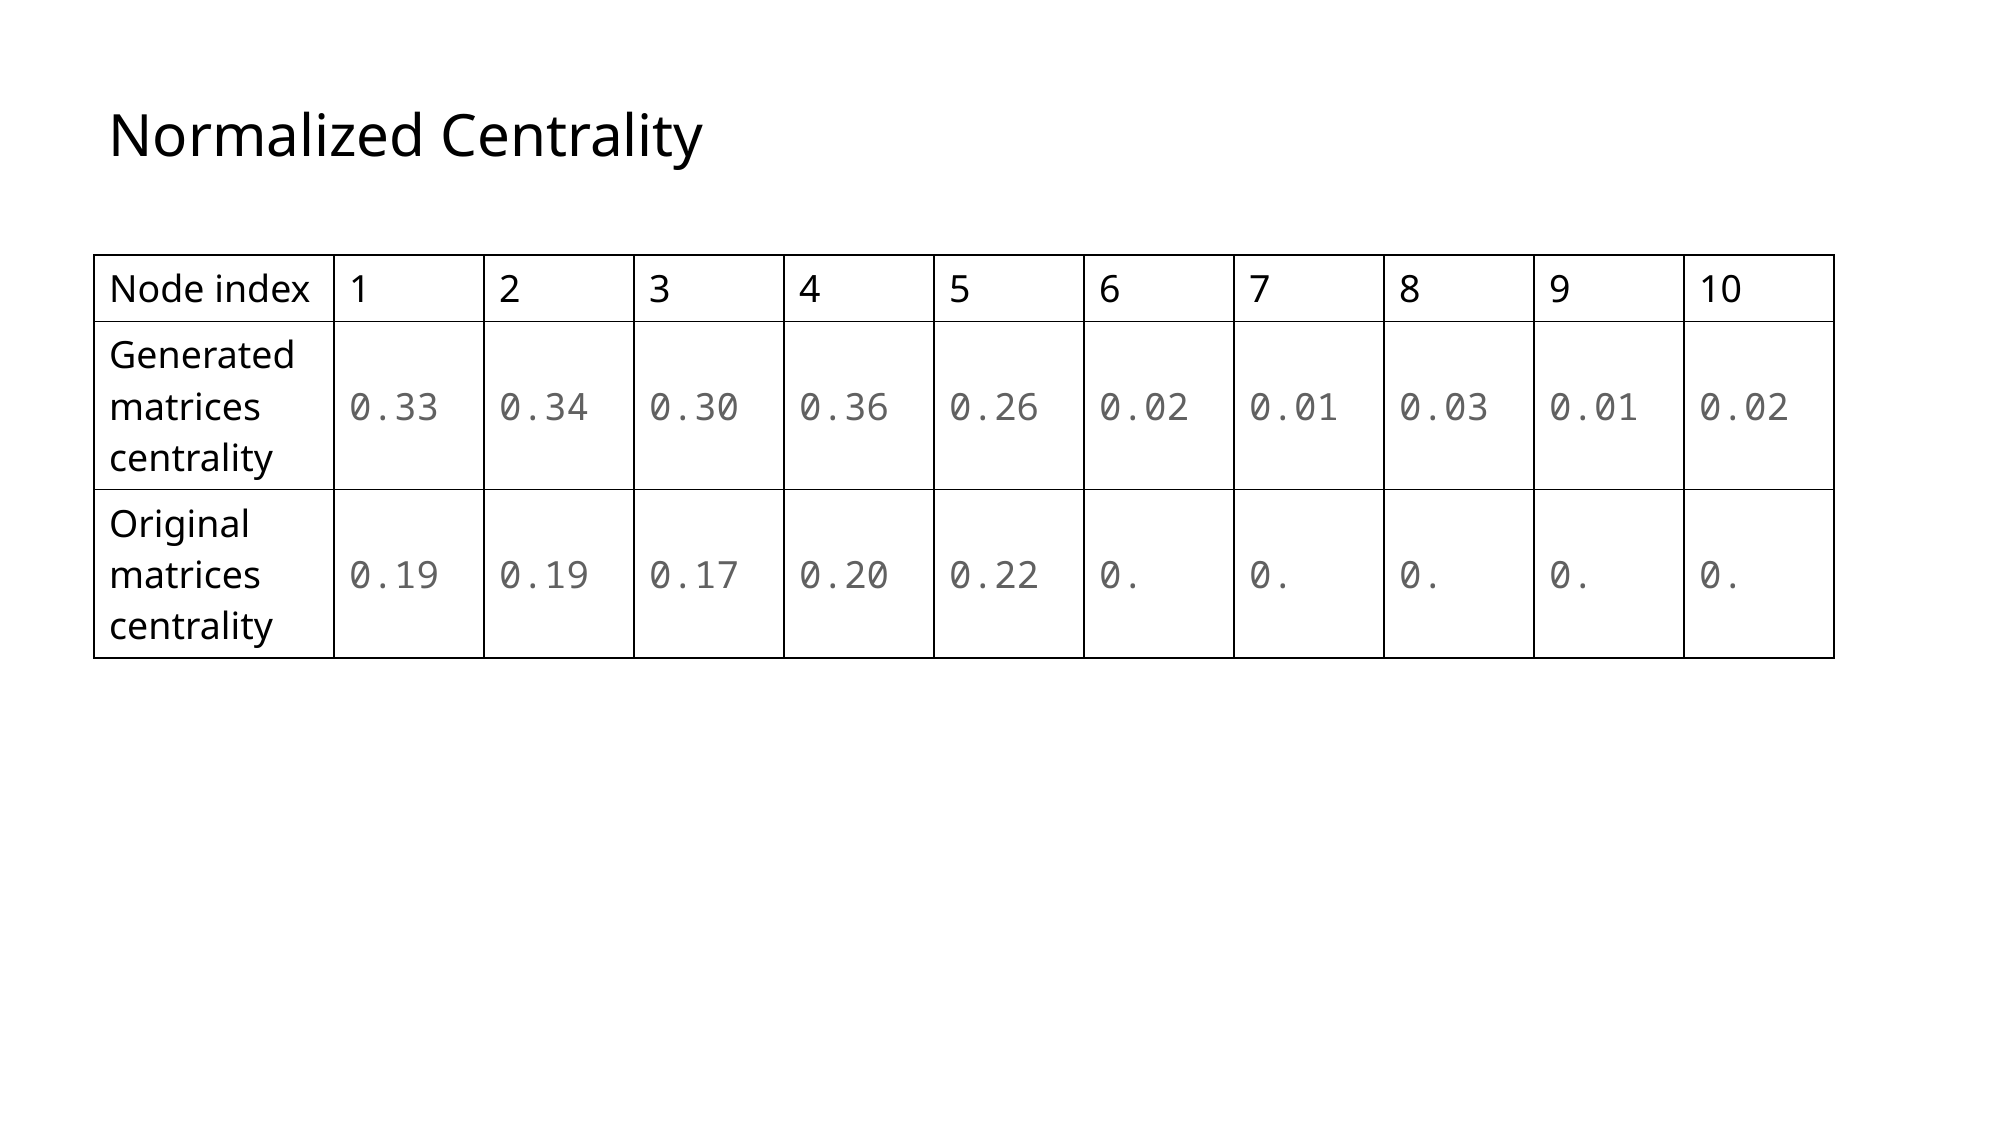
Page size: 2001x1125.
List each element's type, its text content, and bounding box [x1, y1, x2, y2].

table_header 5 [935, 256, 1083, 321]
table_cell 0.34 [485, 322, 633, 489]
table_cell 0.36 [785, 322, 933, 489]
table_cell 0.30 [635, 322, 783, 489]
table_cell 0.17 [635, 490, 783, 657]
table_cell 0.22 [935, 490, 1083, 657]
table_header 10 [1685, 256, 1833, 321]
table_header 7 [1235, 256, 1383, 321]
table_cell 0. [1085, 490, 1233, 657]
table_cell 0.01 [1535, 322, 1683, 489]
table_header 6 [1085, 256, 1233, 321]
text_box Normalized Centrality [94, 90, 723, 176]
table_cell Original matrices centrality [95, 490, 333, 657]
table_cell 0.19 [485, 490, 633, 657]
table_cell 0. [1235, 490, 1383, 657]
table_cell 0.01 [1235, 322, 1383, 489]
table_cell 0.33 [335, 322, 483, 489]
table_header 4 [785, 256, 933, 321]
table_header 2 [485, 256, 633, 321]
table_cell 0. [1535, 490, 1683, 657]
table_cell 0. [1685, 490, 1833, 657]
table_cell Generated matrices centrality [95, 322, 333, 489]
table_header 9 [1535, 256, 1683, 321]
table_cell 0.26 [935, 322, 1083, 489]
table_header 3 [635, 256, 783, 321]
table_cell 0. [1385, 490, 1533, 657]
table_cell 0.02 [1085, 322, 1233, 489]
table_cell 0.19 [335, 490, 483, 657]
table_header 8 [1385, 256, 1533, 321]
table_header Node index [95, 256, 333, 321]
table_header 1 [335, 256, 483, 321]
table_cell 0.02 [1685, 322, 1833, 489]
table_cell 0.20 [785, 490, 933, 657]
table_cell 0.03 [1385, 322, 1533, 489]
